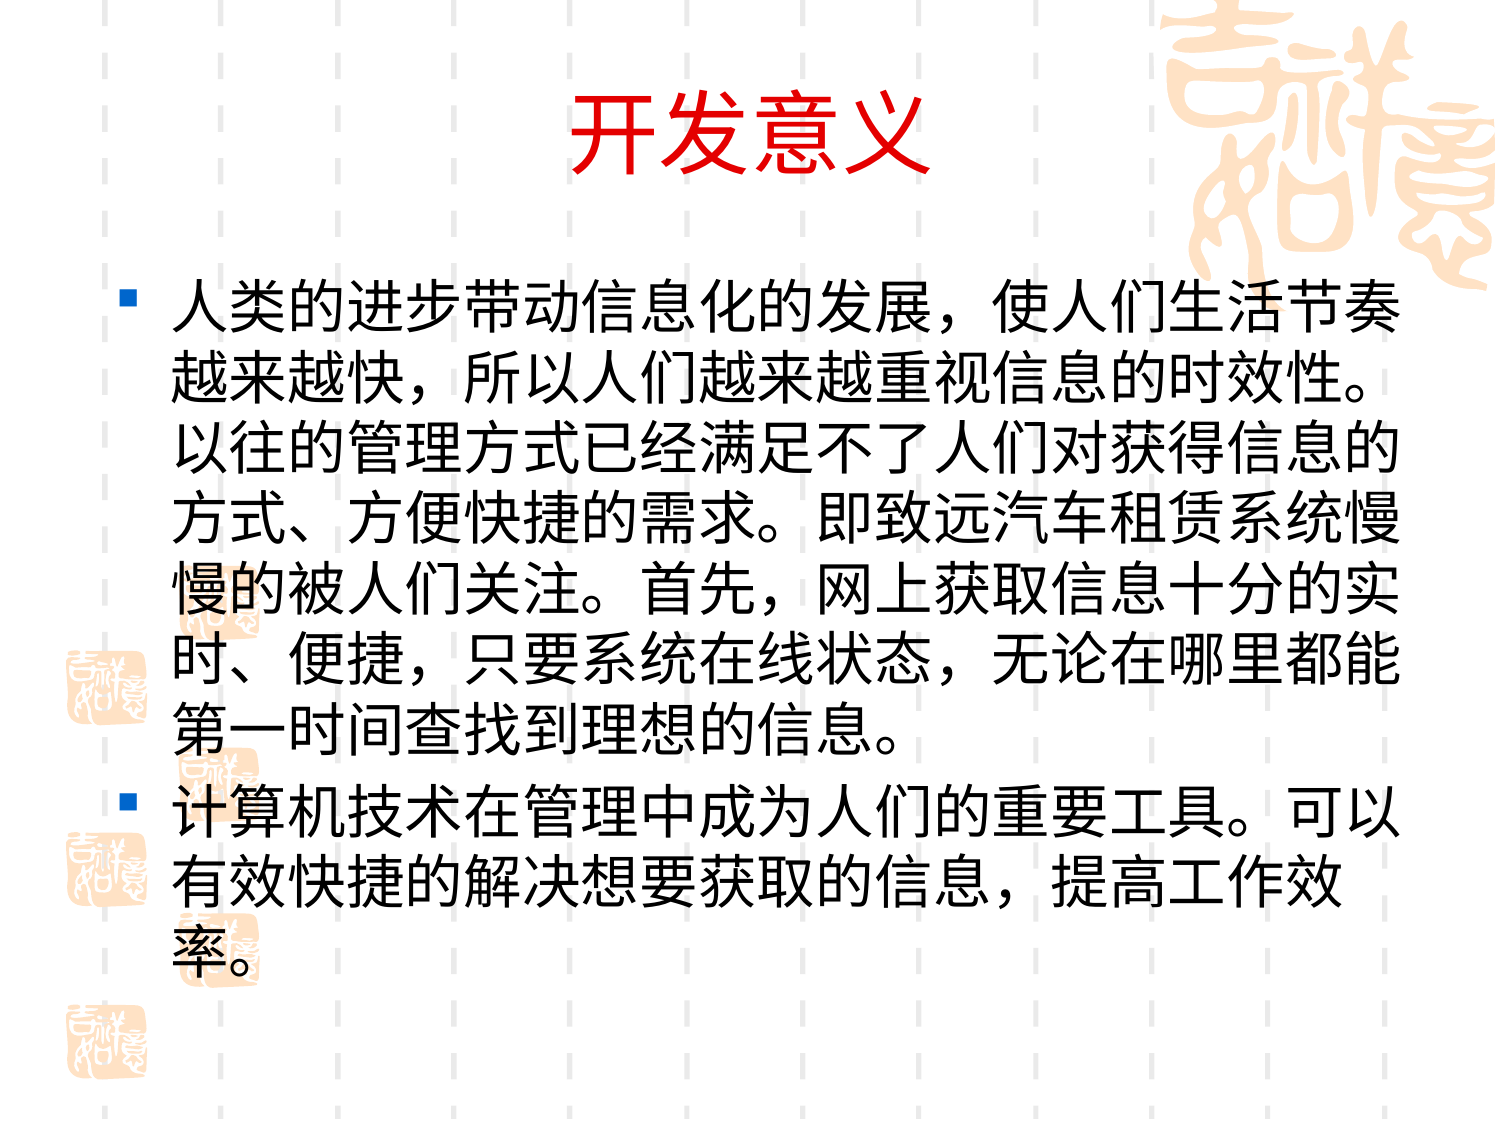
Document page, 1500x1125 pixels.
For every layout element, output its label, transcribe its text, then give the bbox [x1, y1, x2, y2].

list 人类的进步带动信息化的发展，使人们生活节奏越来越快，所以人们越来越重视信息的时效性。以往的管理方式已经满足不了人们对获得信息的方式、方便快捷的需求。即致远汽车租赁系统慢慢的被人们关注。首先，网上获取信息十分的实时、便捷，只要系统在线状态，无论在哪里都能第一时间查找到理想的信息。 计算机技术在管理中成为人们的重要工具。可以有效快捷的解决想要获取的信息，提高工作效率。 [99, 262, 1438, 1001]
title 开发意义 [49, 37, 1452, 226]
